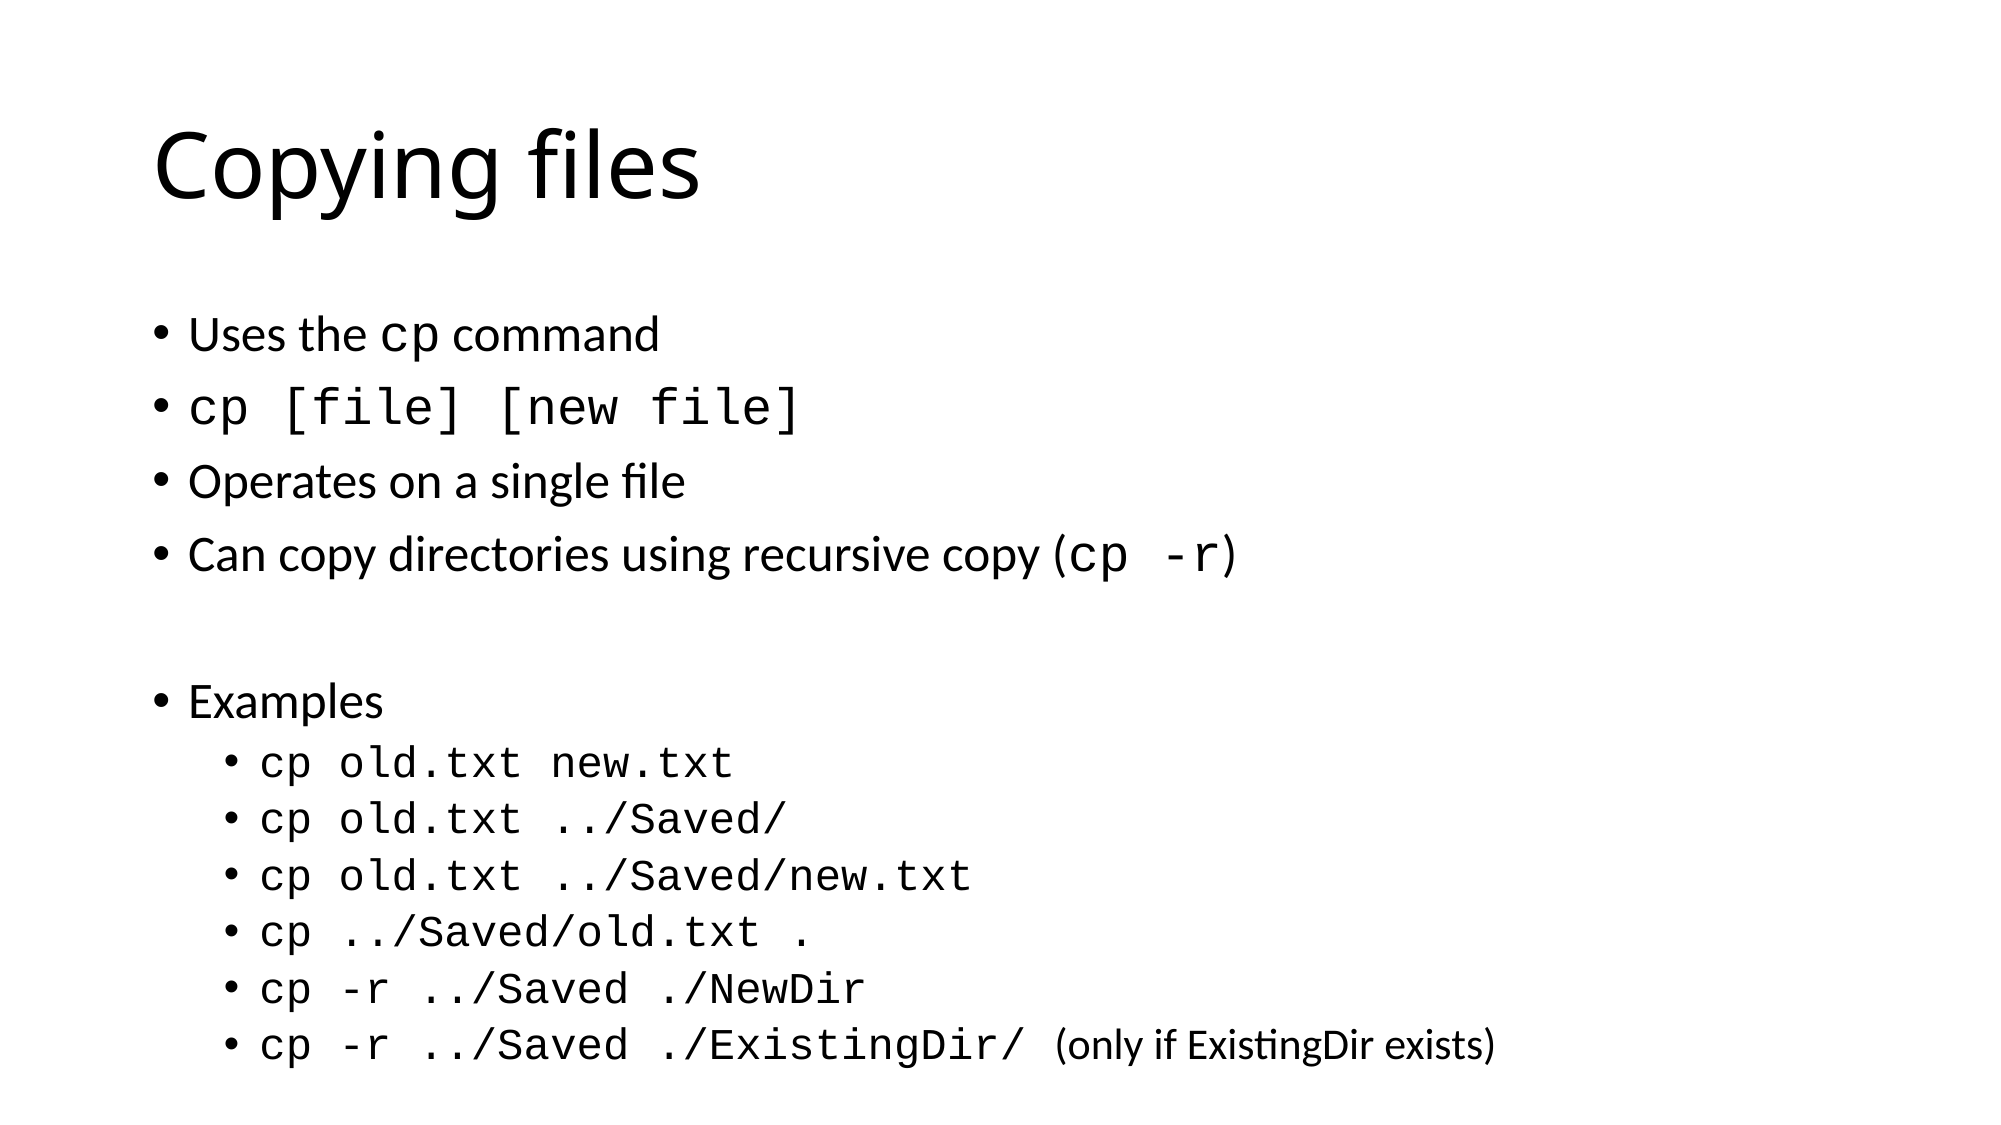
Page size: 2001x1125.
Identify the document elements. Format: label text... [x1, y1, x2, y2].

list Uses the cp command cp [file] [new file] Operates on a single file Can copy directories using recursive copy (cp -r) Examples cp old.txt new.txt cp old.txt ../Saved/ cp old.txt ../Saved/new.txt cp ../Saved/old.txt . cp -r ../Saved ./NewDir cp -r ../Saved ./ExistingDir/ (only if ExistingDir exists) [137, 299, 1863, 1083]
title Copying files [137, 59, 1863, 278]
